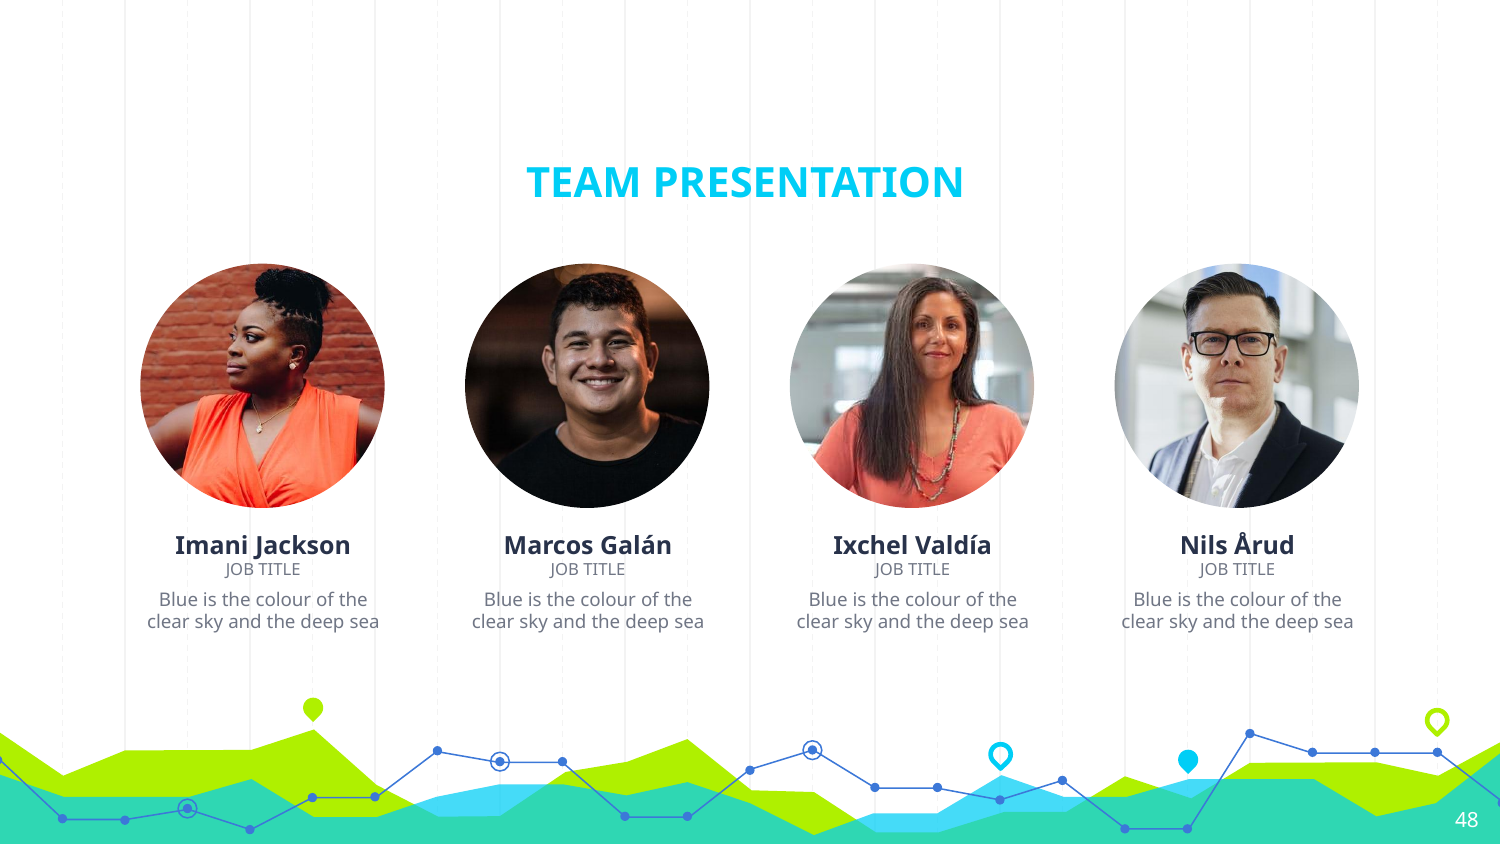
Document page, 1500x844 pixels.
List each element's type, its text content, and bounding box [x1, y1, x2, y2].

picture [789, 263, 1035, 509]
picture [1114, 263, 1360, 509]
text_box Ixchel Valdía JOB TITLE Blue is the colour of the clear sky and the deep sea [790, 529, 1035, 650]
picture [464, 263, 710, 509]
picture [140, 263, 385, 509]
text_box Imani Jackson JOB TITLE Blue is the colour of the clear sky and the deep sea [141, 529, 386, 650]
title TEAM PRESENTATION [171, 103, 1320, 222]
text_box Nils Årud JOB TITLE Blue is the colour of the clear sky and the deep sea [1115, 529, 1360, 650]
slide_number 48 [1403, 791, 1494, 844]
text_box Marcos Galán JOB TITLE Blue is the colour of the clear sky and the deep sea [465, 529, 711, 650]
